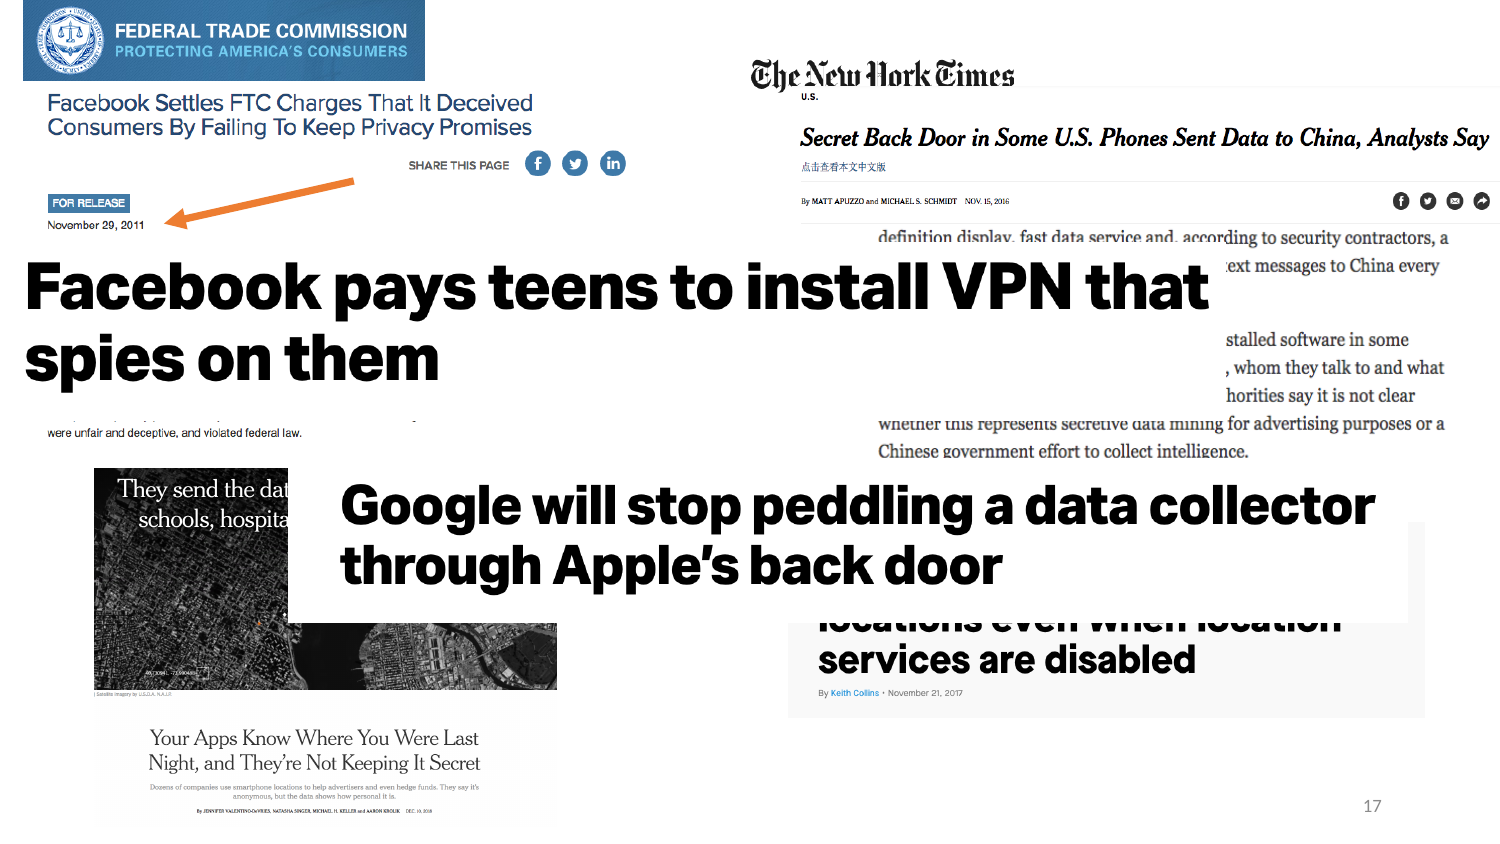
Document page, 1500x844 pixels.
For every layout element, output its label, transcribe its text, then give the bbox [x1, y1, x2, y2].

slide_number 17 [1059, 782, 1397, 827]
picture [94, 458, 1425, 827]
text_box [163, 180, 354, 224]
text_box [698, 48, 1500, 476]
picture [0, 0, 1226, 450]
